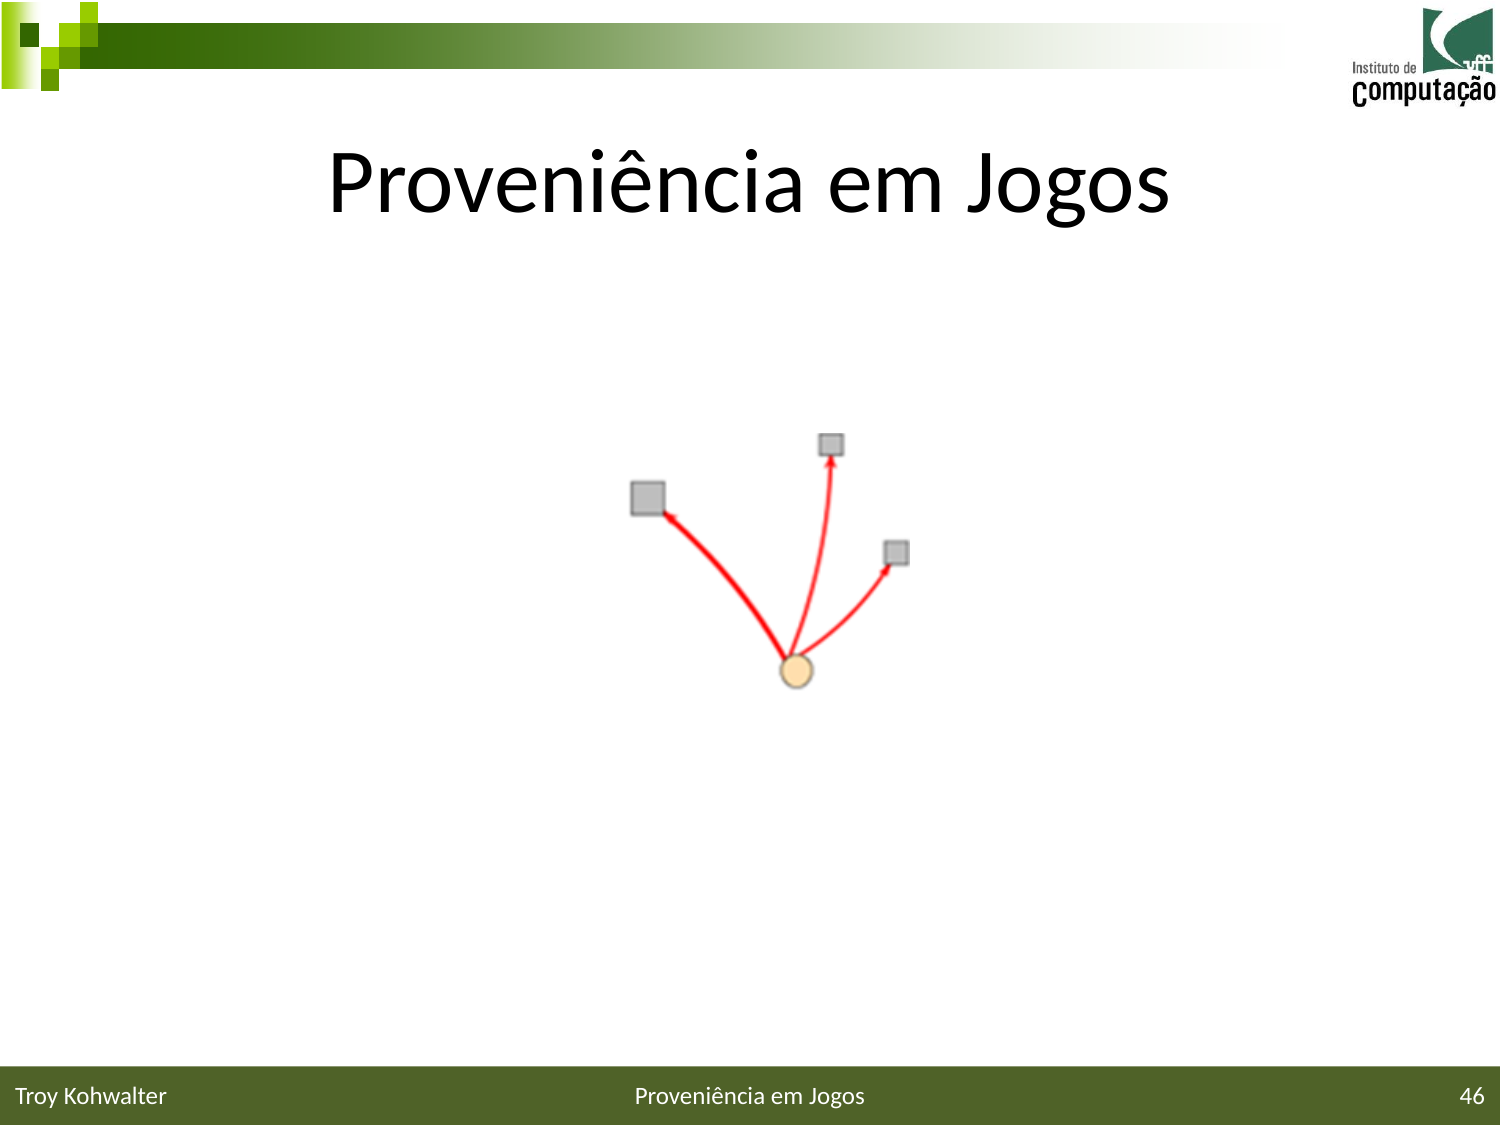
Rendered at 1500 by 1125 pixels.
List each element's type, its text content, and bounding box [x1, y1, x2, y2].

slide_number 46 [1149, 1065, 1500, 1125]
title Proveniência em Jogos [75, 82, 1425, 270]
picture [590, 433, 910, 692]
slide_number Troy Kohwalter [0, 1065, 350, 1125]
footer Proveniência em Jogos [512, 1065, 988, 1125]
